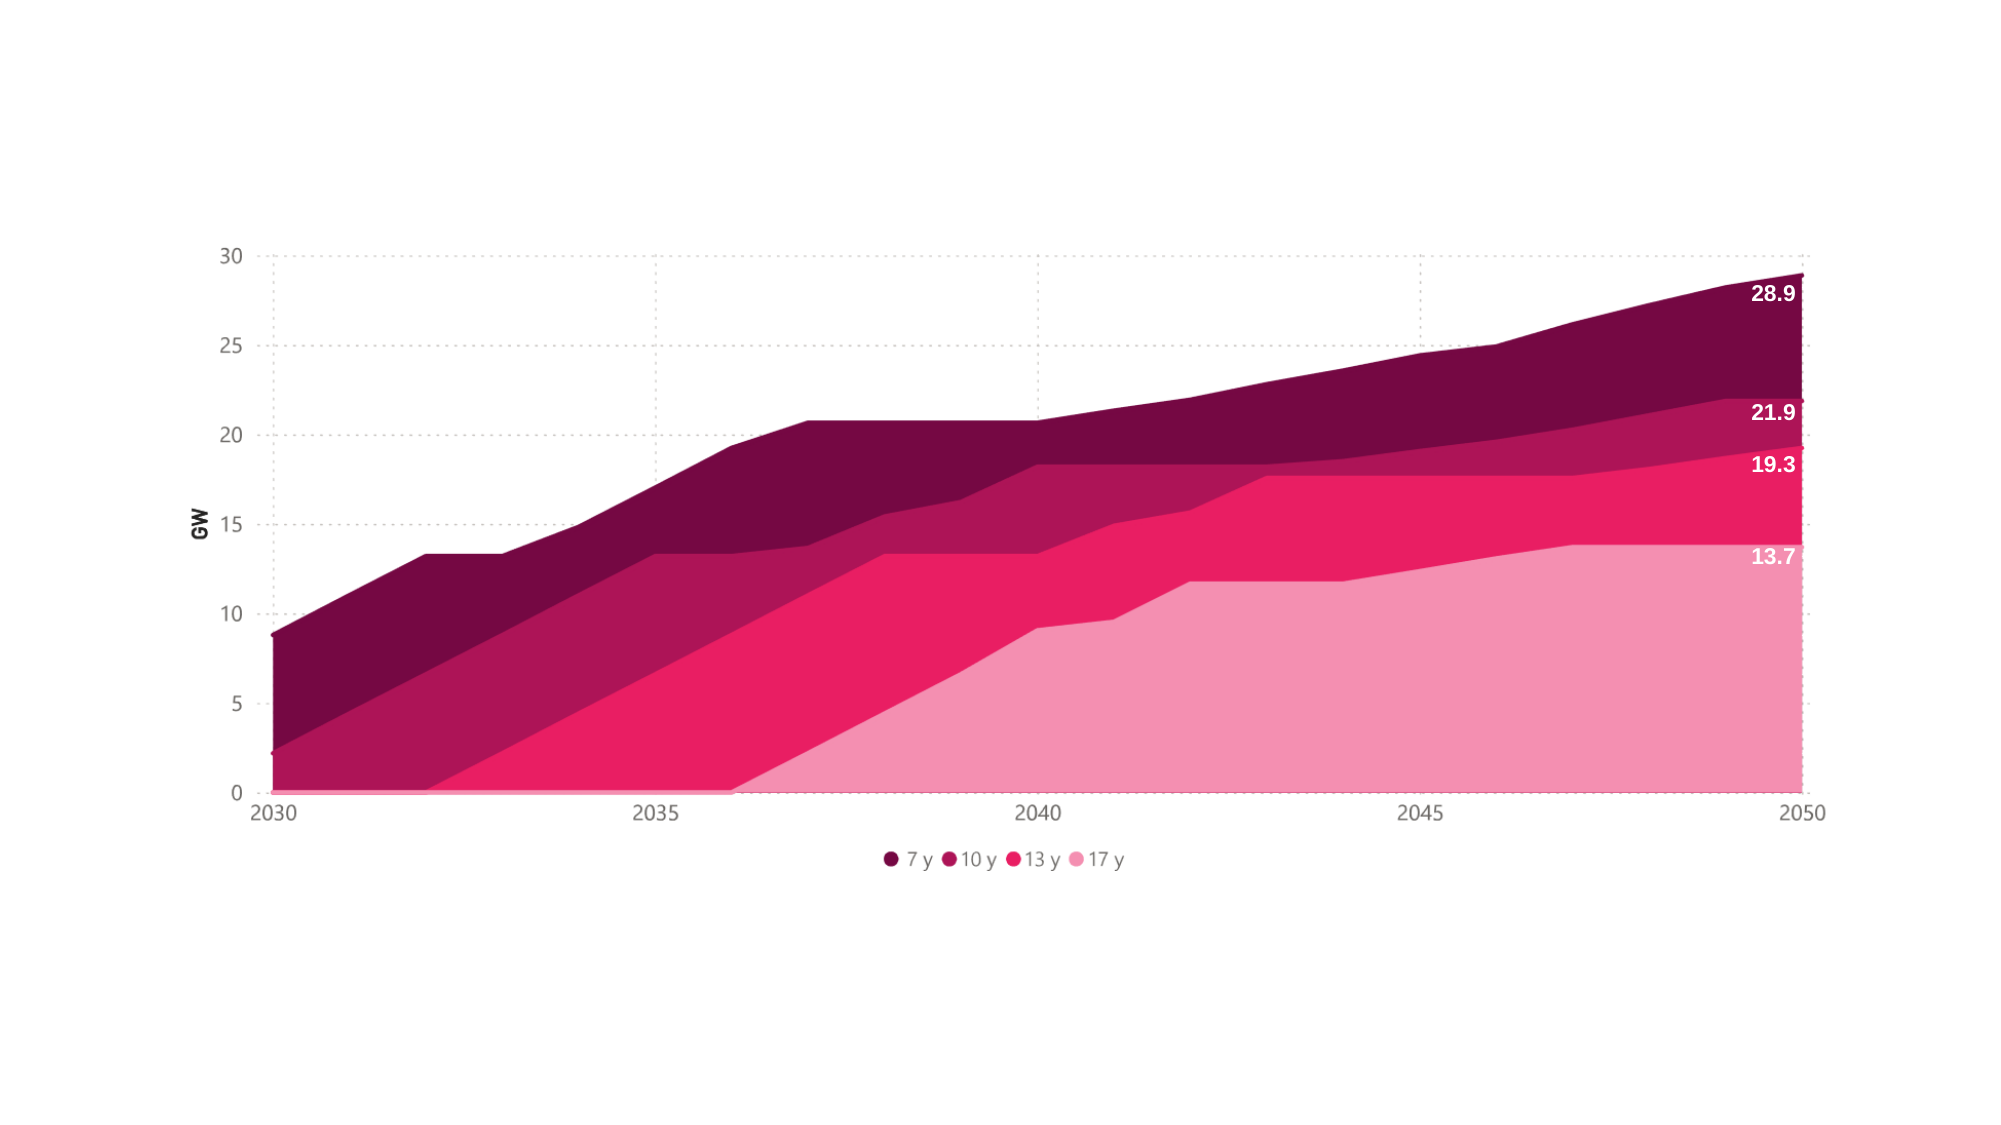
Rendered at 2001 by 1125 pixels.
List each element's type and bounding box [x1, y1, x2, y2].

picture [170, 204, 1840, 886]
